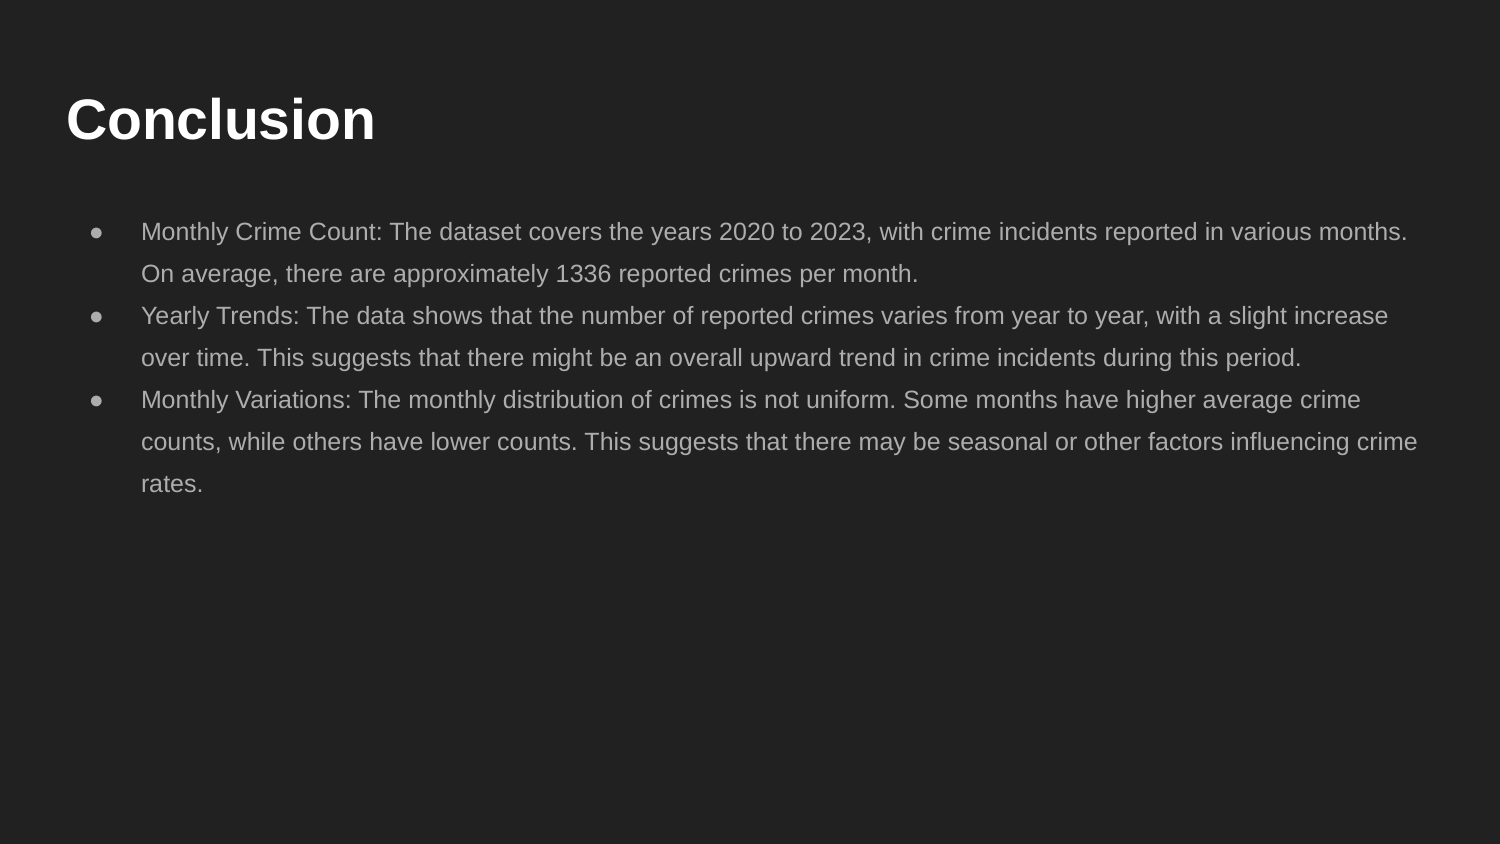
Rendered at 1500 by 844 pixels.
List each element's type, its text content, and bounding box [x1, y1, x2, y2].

title Conclusion [51, 72, 1449, 167]
list Monthly Crime Count: The dataset covers the years 2020 to 2023, with crime incidents reported in various months. On average, there are approximately 1336 reported crimes per month. Yearly Trends: The data shows that the number of reported crimes varies from year to year, with a slight increase over time. This suggests that there might be an overall upward trend in crime incidents during this period. Monthly Variations: The monthly distribution of crimes is not uniform. Some months have higher average crime counts, while others have lower counts. This suggests that there may be seasonal or other factors influencing crime rates. [51, 189, 1449, 750]
